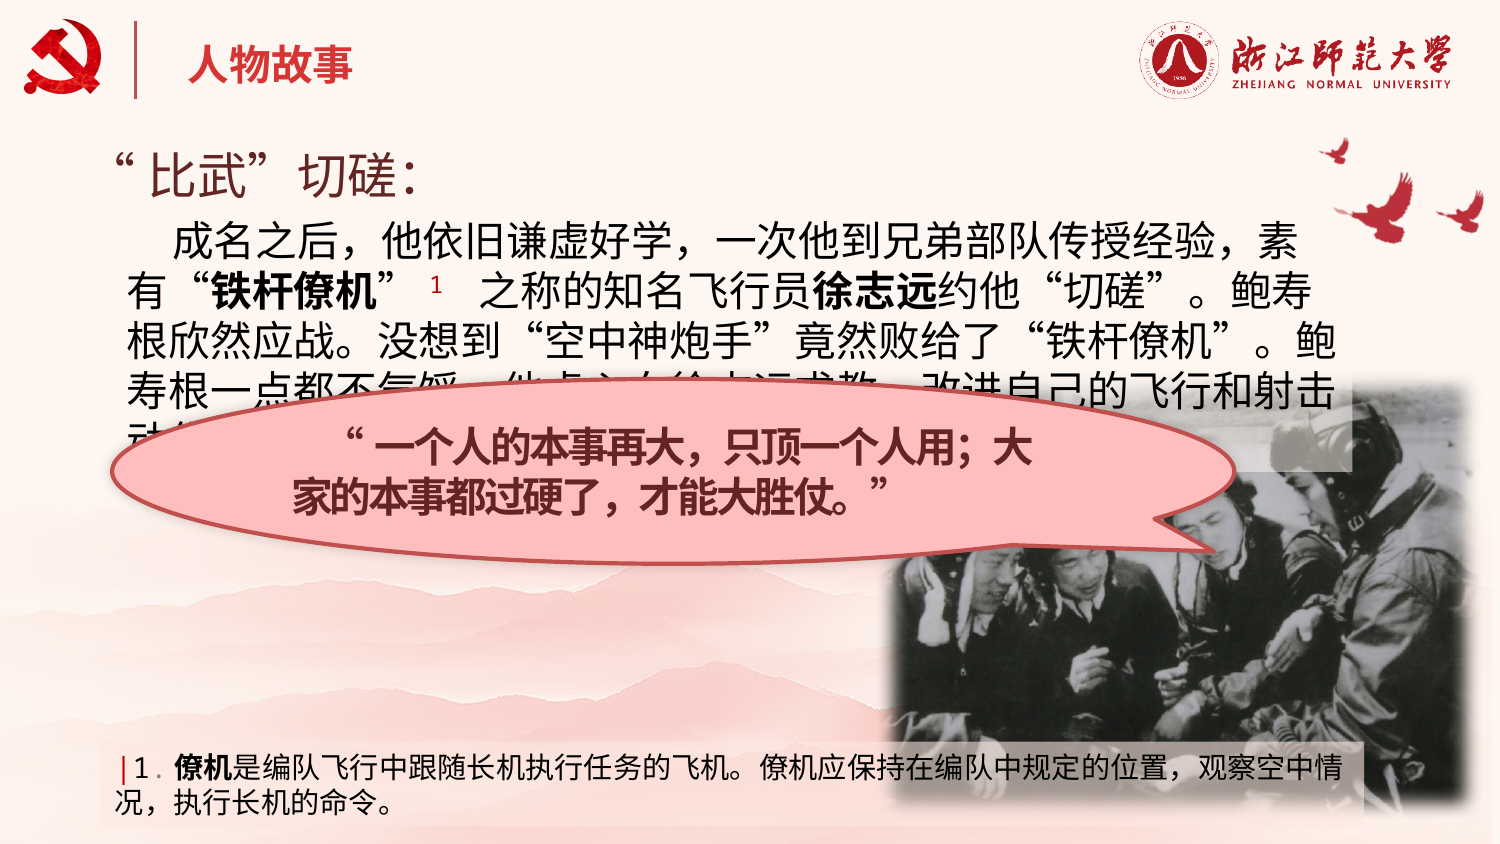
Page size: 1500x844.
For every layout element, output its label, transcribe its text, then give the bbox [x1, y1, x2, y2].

picture [24, 19, 101, 94]
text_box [1139, 20, 1459, 100]
text_box 人物故事 [170, 31, 372, 97]
text_box “比武”切磋： [70, 136, 463, 212]
text_box 成名之后，他依旧谦虚好学，一次他到兄弟部队传授经验，素有“铁杆僚机”1 之称的知名飞行员徐志远约他“切磋”。鲍寿根欣然应战。没想到“空中神炮手”竟然败给了“铁杆僚机”。鲍寿根一点都不气馁，他虚心向徐志远求教，改进自己的飞行和射击动作。 [112, 207, 1353, 361]
picture [0, 362, 1492, 844]
picture [1269, 100, 1500, 314]
